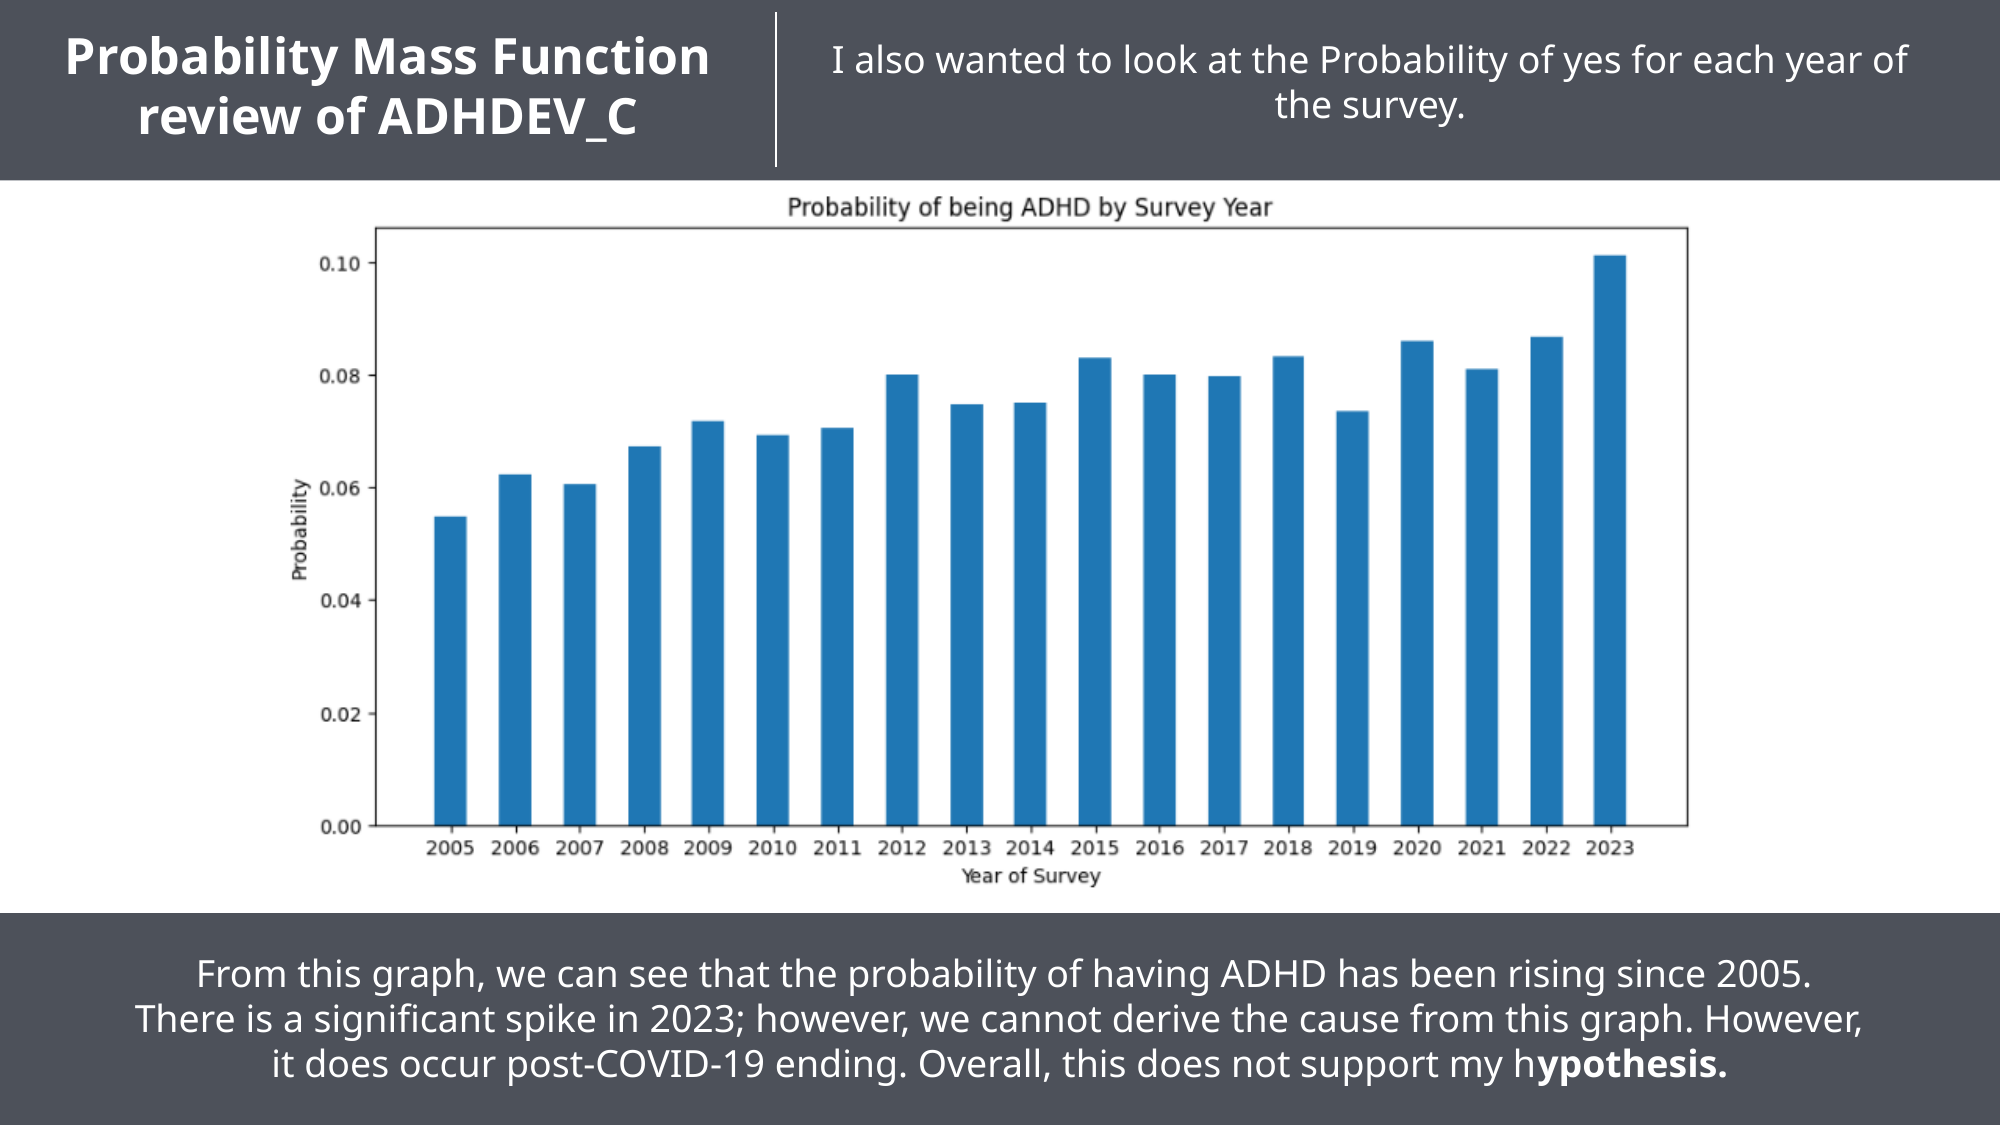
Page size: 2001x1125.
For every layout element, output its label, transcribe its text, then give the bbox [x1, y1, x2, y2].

text_box [0, 0, 2000, 182]
text_box Probability Mass Function review of ADHDEV_C [17, 24, 759, 145]
text_box [0, 912, 2000, 1125]
picture [280, 181, 1720, 900]
text_box From this graph, we can see that the probability of having ADHD has been rising since 2005. There is a significant spike in 2023; however, we cannot derive the cause from this graph. However, it does occur post-COVID-19 ending. Overall, this does not support my hypothesis. [116, 943, 1884, 1093]
text_box I also wanted to look at the Probability of yes for each year of the survey. [793, 28, 1948, 134]
